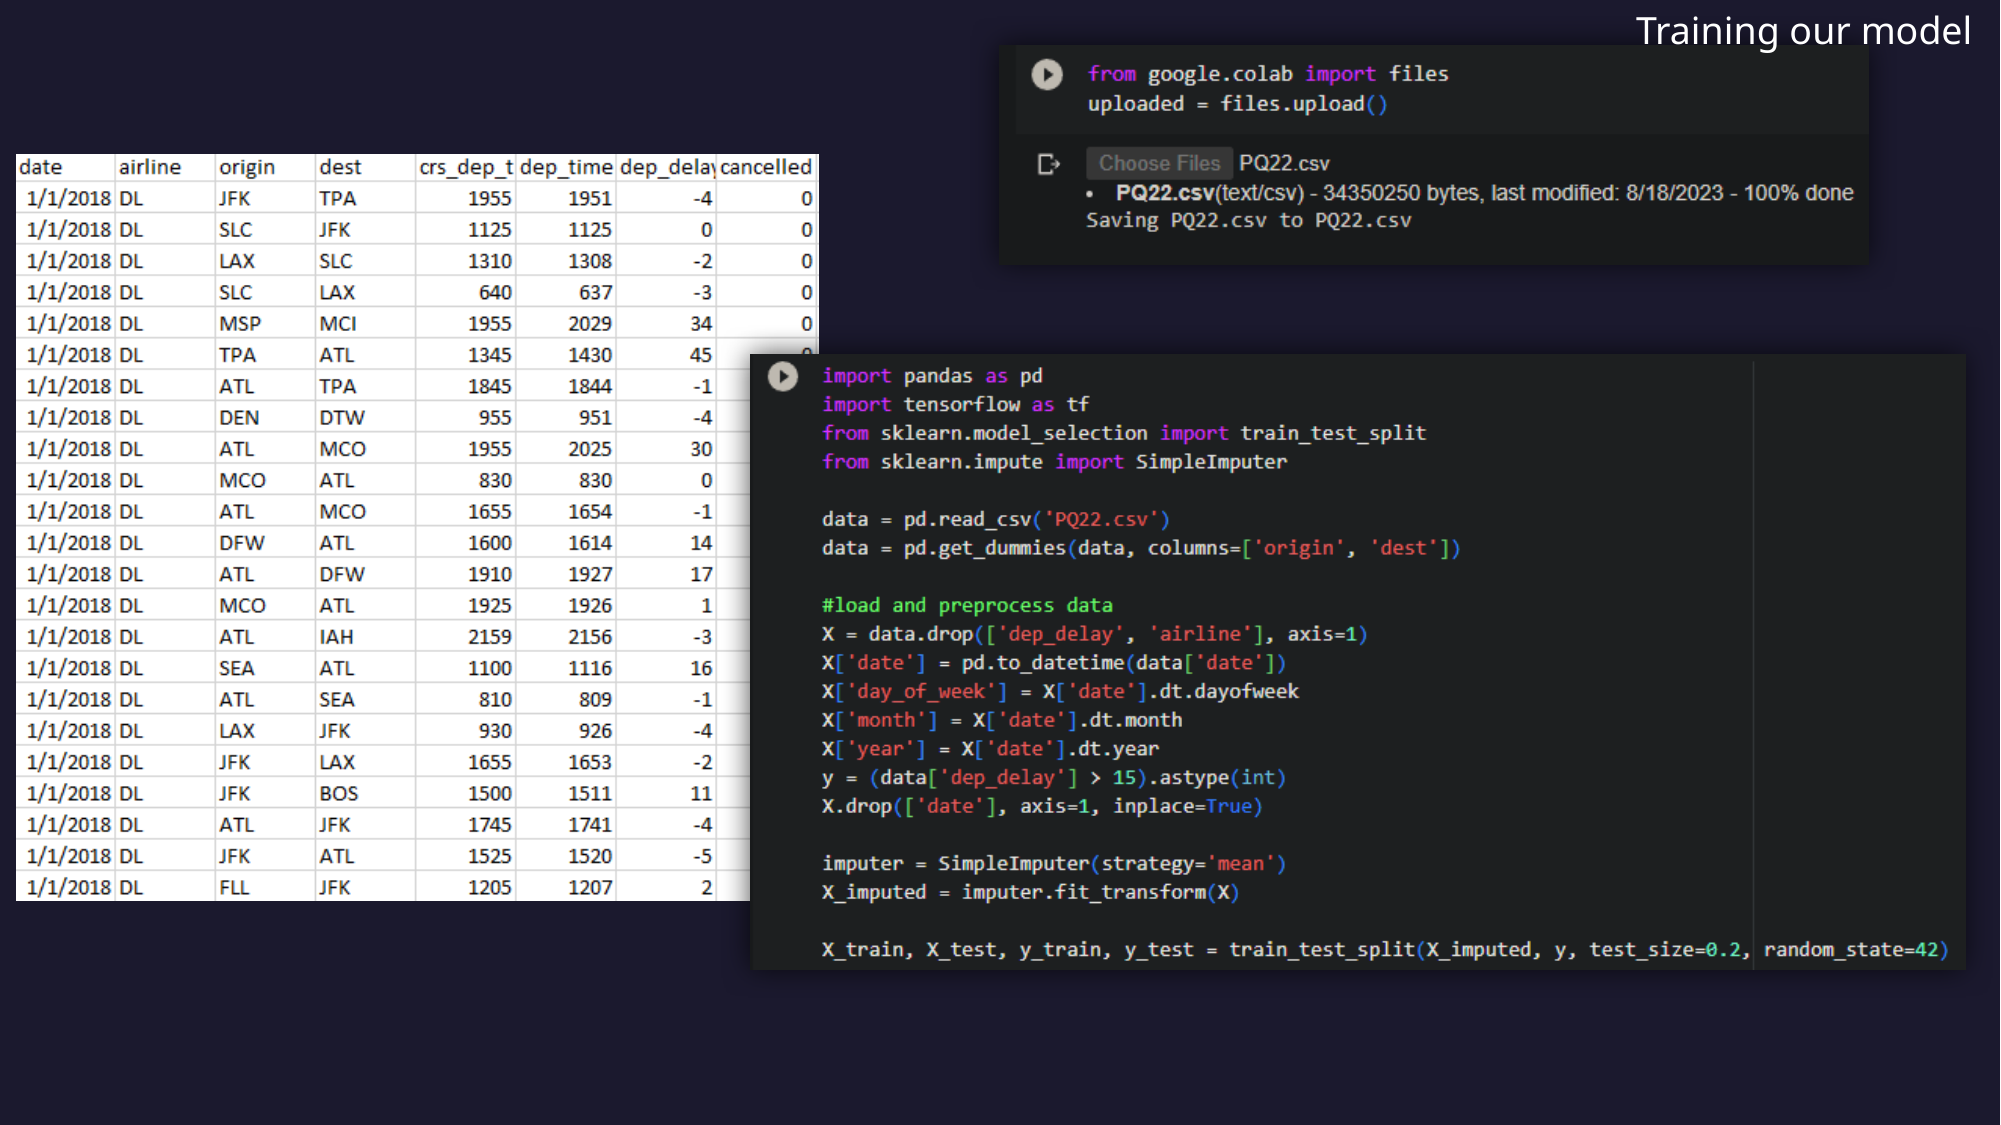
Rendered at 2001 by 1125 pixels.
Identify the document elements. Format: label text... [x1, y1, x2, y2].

picture [16, 154, 1966, 971]
text_box Training our model [1621, 0, 1988, 60]
picture [999, 45, 1869, 265]
